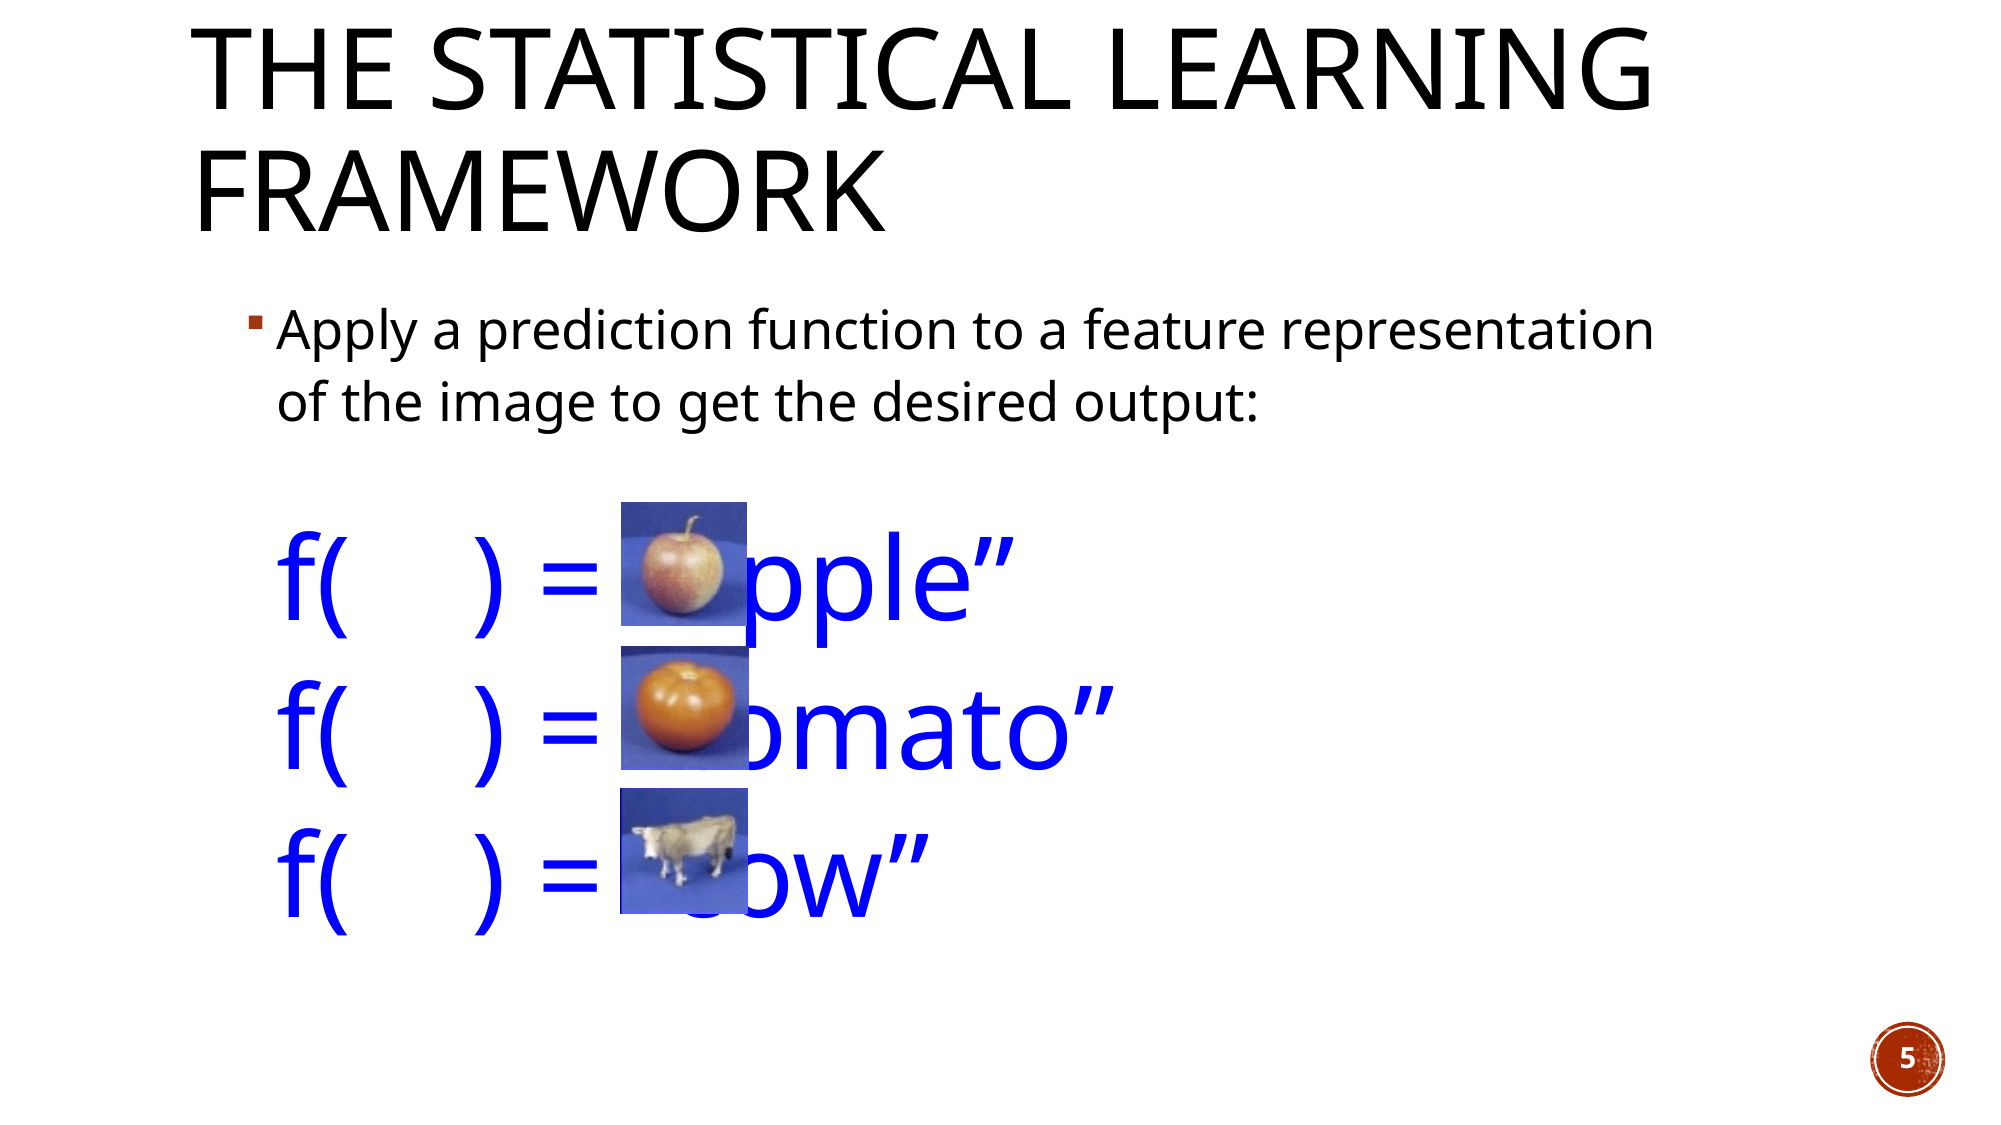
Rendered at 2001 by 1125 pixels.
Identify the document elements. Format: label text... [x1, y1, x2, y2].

picture [621, 502, 747, 626]
list Apply a prediction function to a feature representation of the image to get the desired output: f( ) = “apple” f( ) = “tomato” f( ) = “cow” [230, 281, 1689, 962]
picture [620, 788, 748, 914]
slide_number 5 [1855, 1028, 1961, 1089]
text_box The statistical learning framework [175, 2, 1826, 267]
picture [621, 646, 749, 770]
